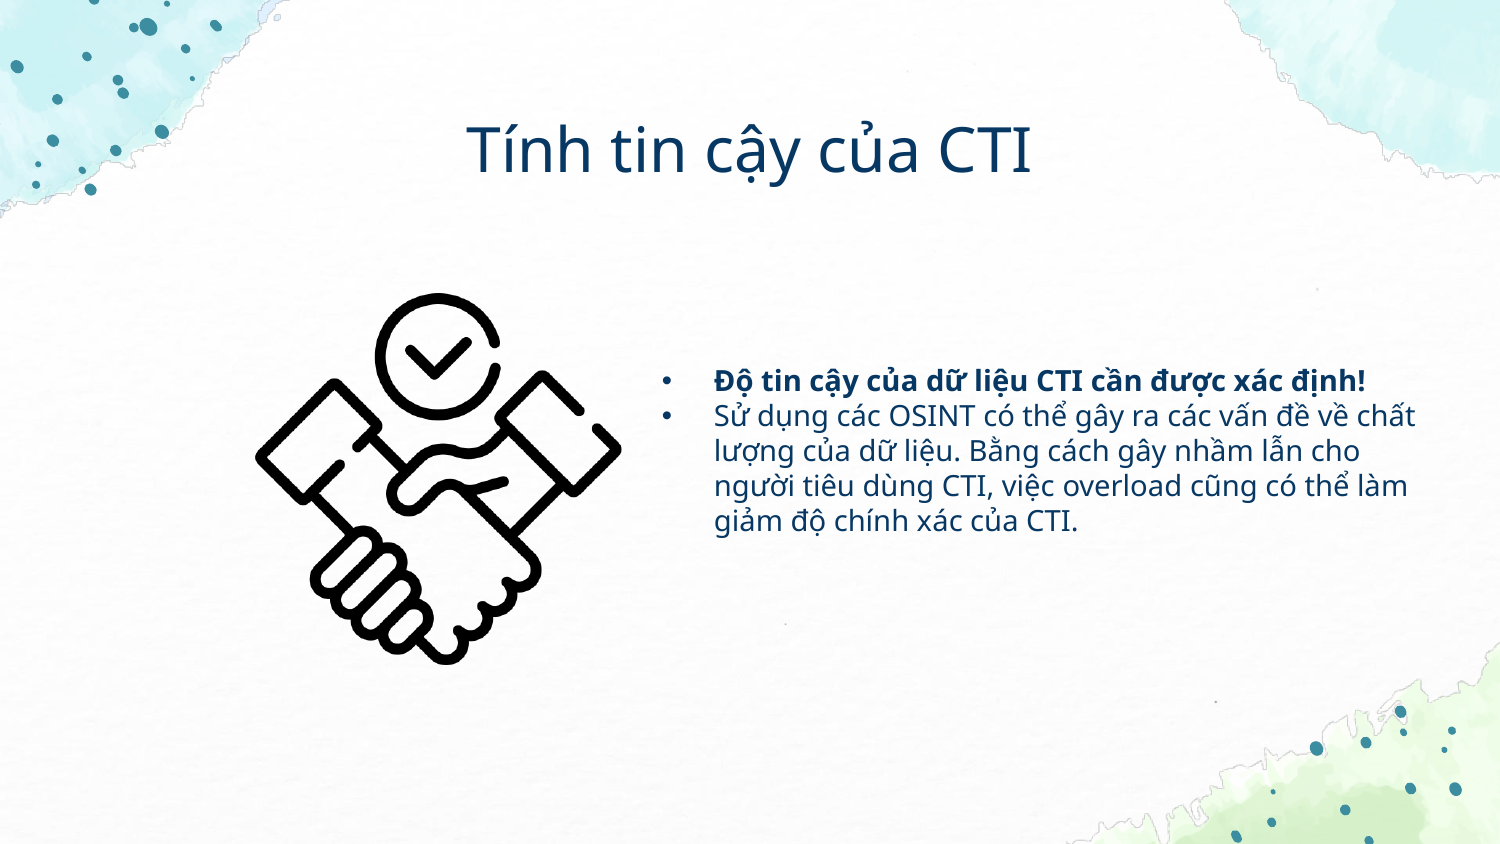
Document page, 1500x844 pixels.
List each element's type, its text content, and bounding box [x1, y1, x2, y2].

picture [0, 0, 1500, 844]
title Tính tin cậy của CTI [120, 61, 1380, 234]
subtitle Độ tin cậy của dữ liệu CTI cần được xác định! Sử dụng các OSINT có thể gây ra các vấn đề về chất lượng của dữ liệu. Bằng cách gây nhầm lẫn cho người tiêu dùng CTI, việc overload cũng có thể làm giảm độ chính xác của CTI. [629, 323, 1460, 577]
